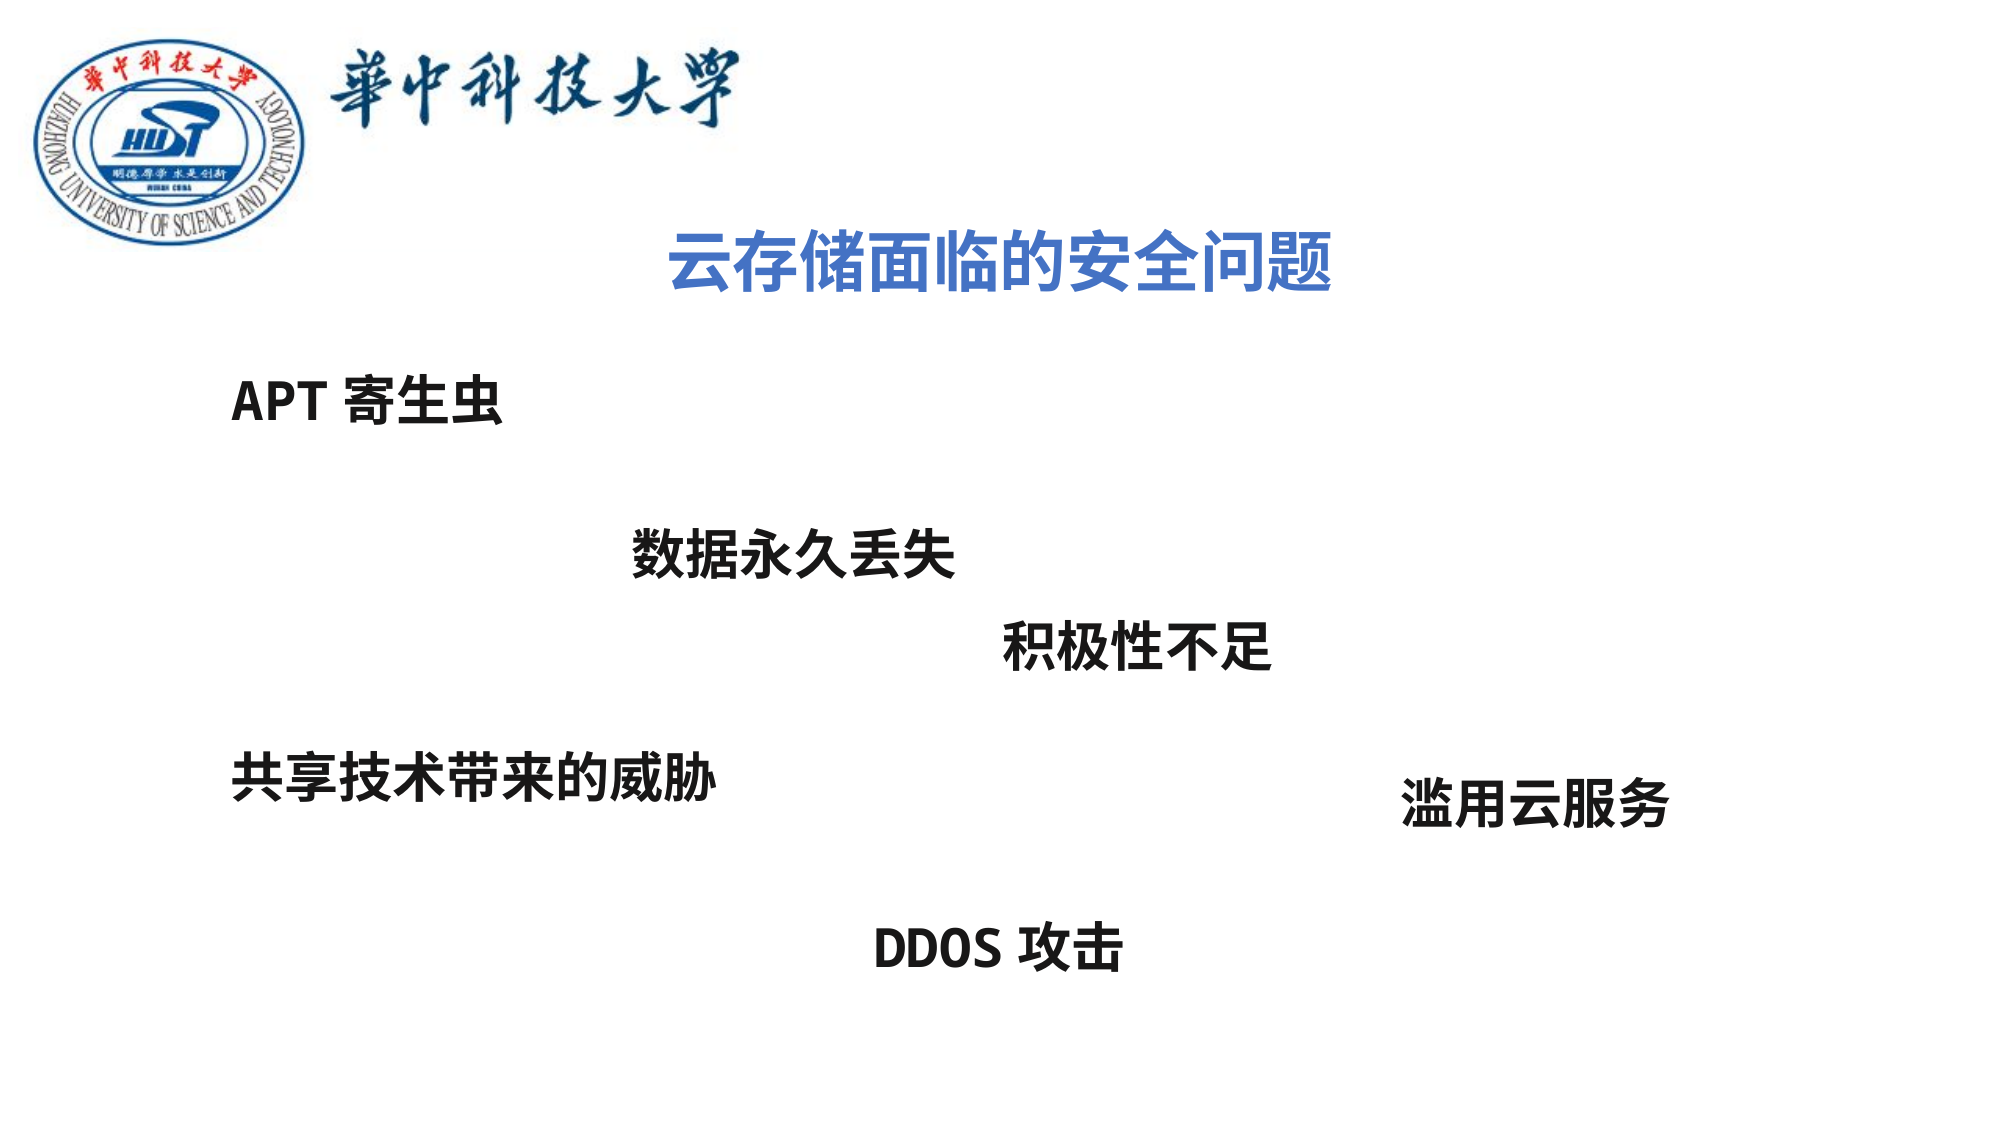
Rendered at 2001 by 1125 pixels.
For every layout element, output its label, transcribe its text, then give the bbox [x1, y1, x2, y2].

text_box 积极性不足 [972, 614, 1304, 686]
text_box 数据永久丢失 [598, 493, 991, 594]
text_box DDOS攻击 [834, 915, 1166, 987]
text_box 共享技术带来的威胁 [184, 725, 764, 817]
picture [18, 27, 764, 252]
text_box 滥用云服务 [1370, 771, 1702, 843]
text_box 云存储面临的安全问题 [598, 194, 1402, 308]
text_box APT寄生虫 [203, 368, 534, 440]
